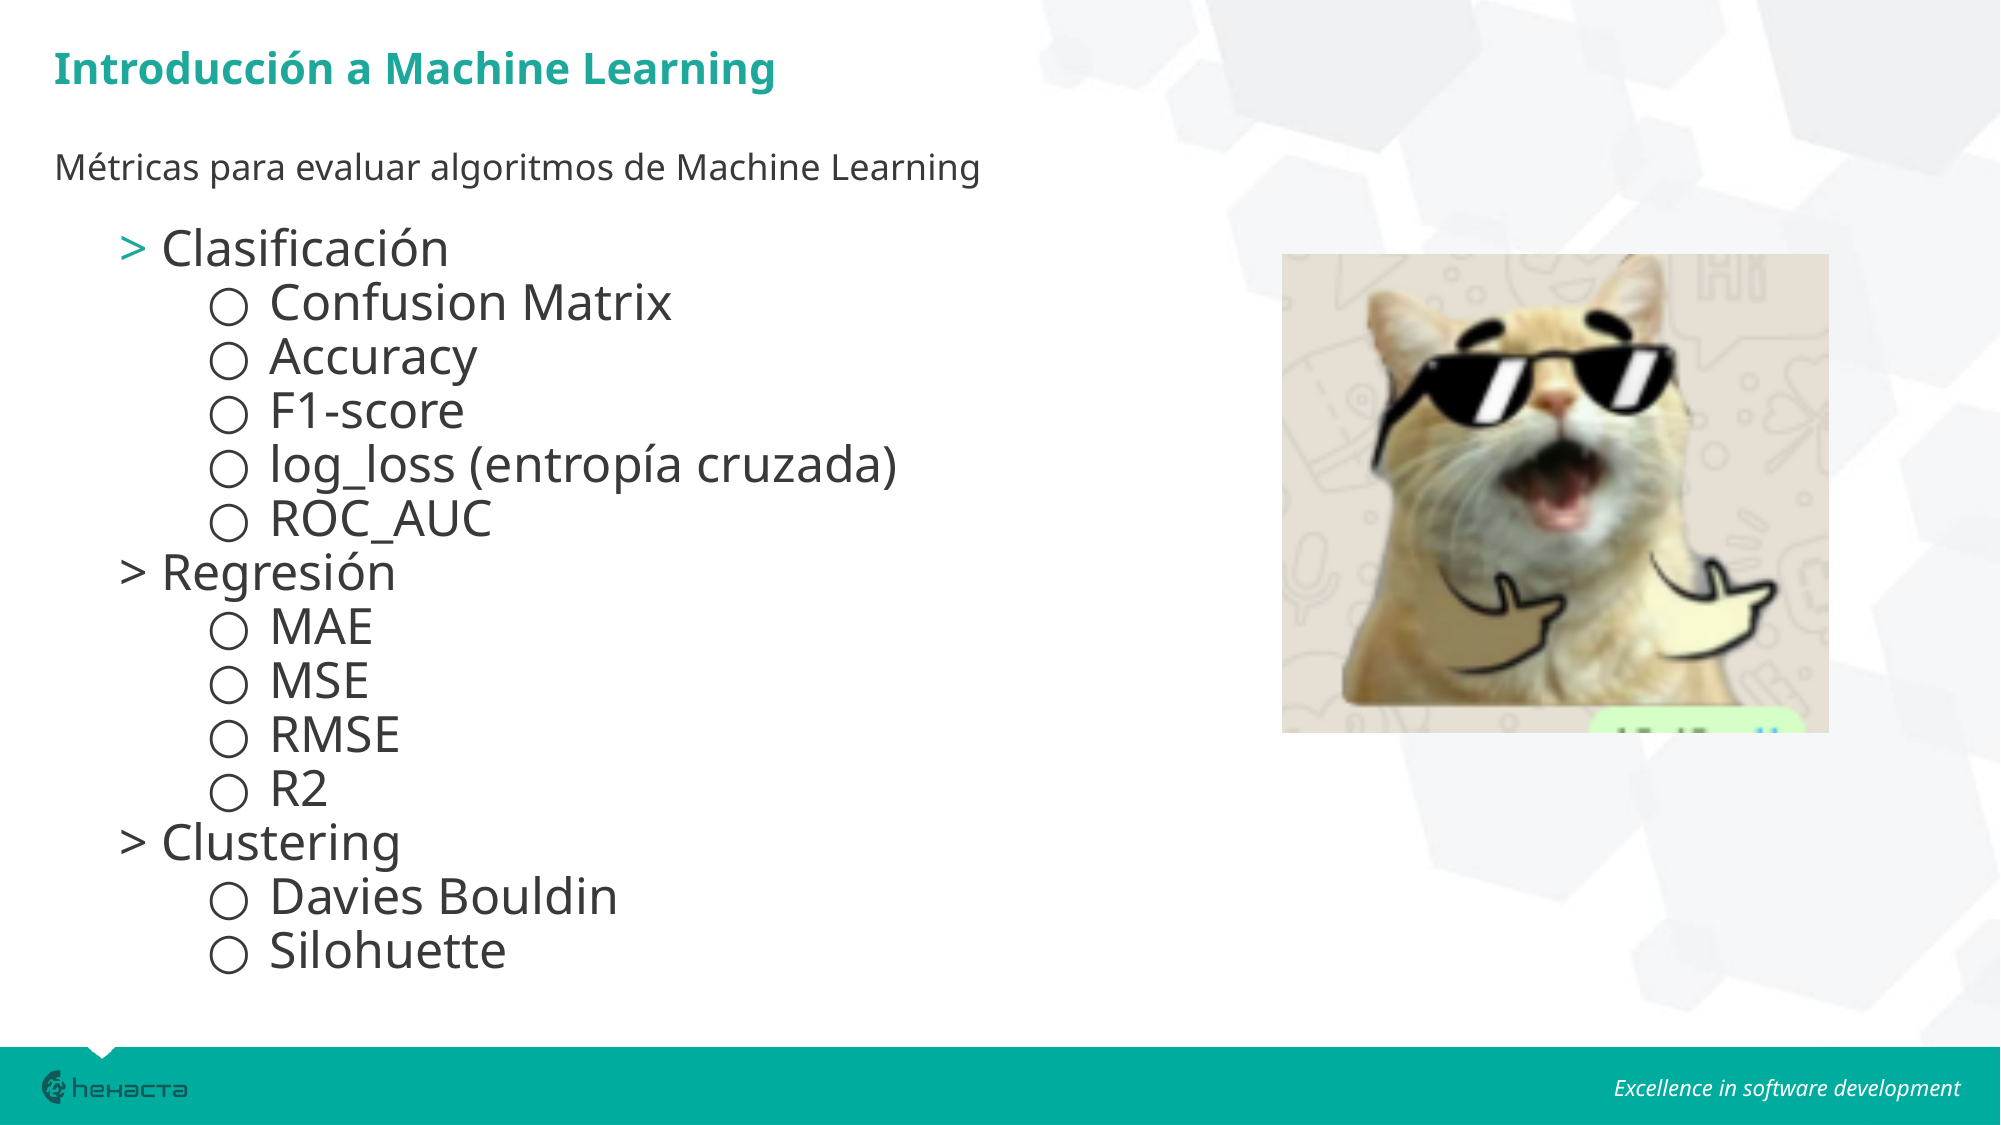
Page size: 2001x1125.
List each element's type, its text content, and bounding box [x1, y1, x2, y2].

list Métricas para evaluar algoritmos de Machine Learning [39, 137, 1961, 200]
list Introducción a Machine Learning [39, 43, 1961, 122]
text_box Clasificación Confusion Matrix Accuracy F1-score log_loss (entropía cruzada) ROC_AUC Regresión MAE MSE RMSE R2 Clustering Davies Bouldin Silohuette [104, 215, 972, 1011]
picture [0, 0, 2001, 1125]
